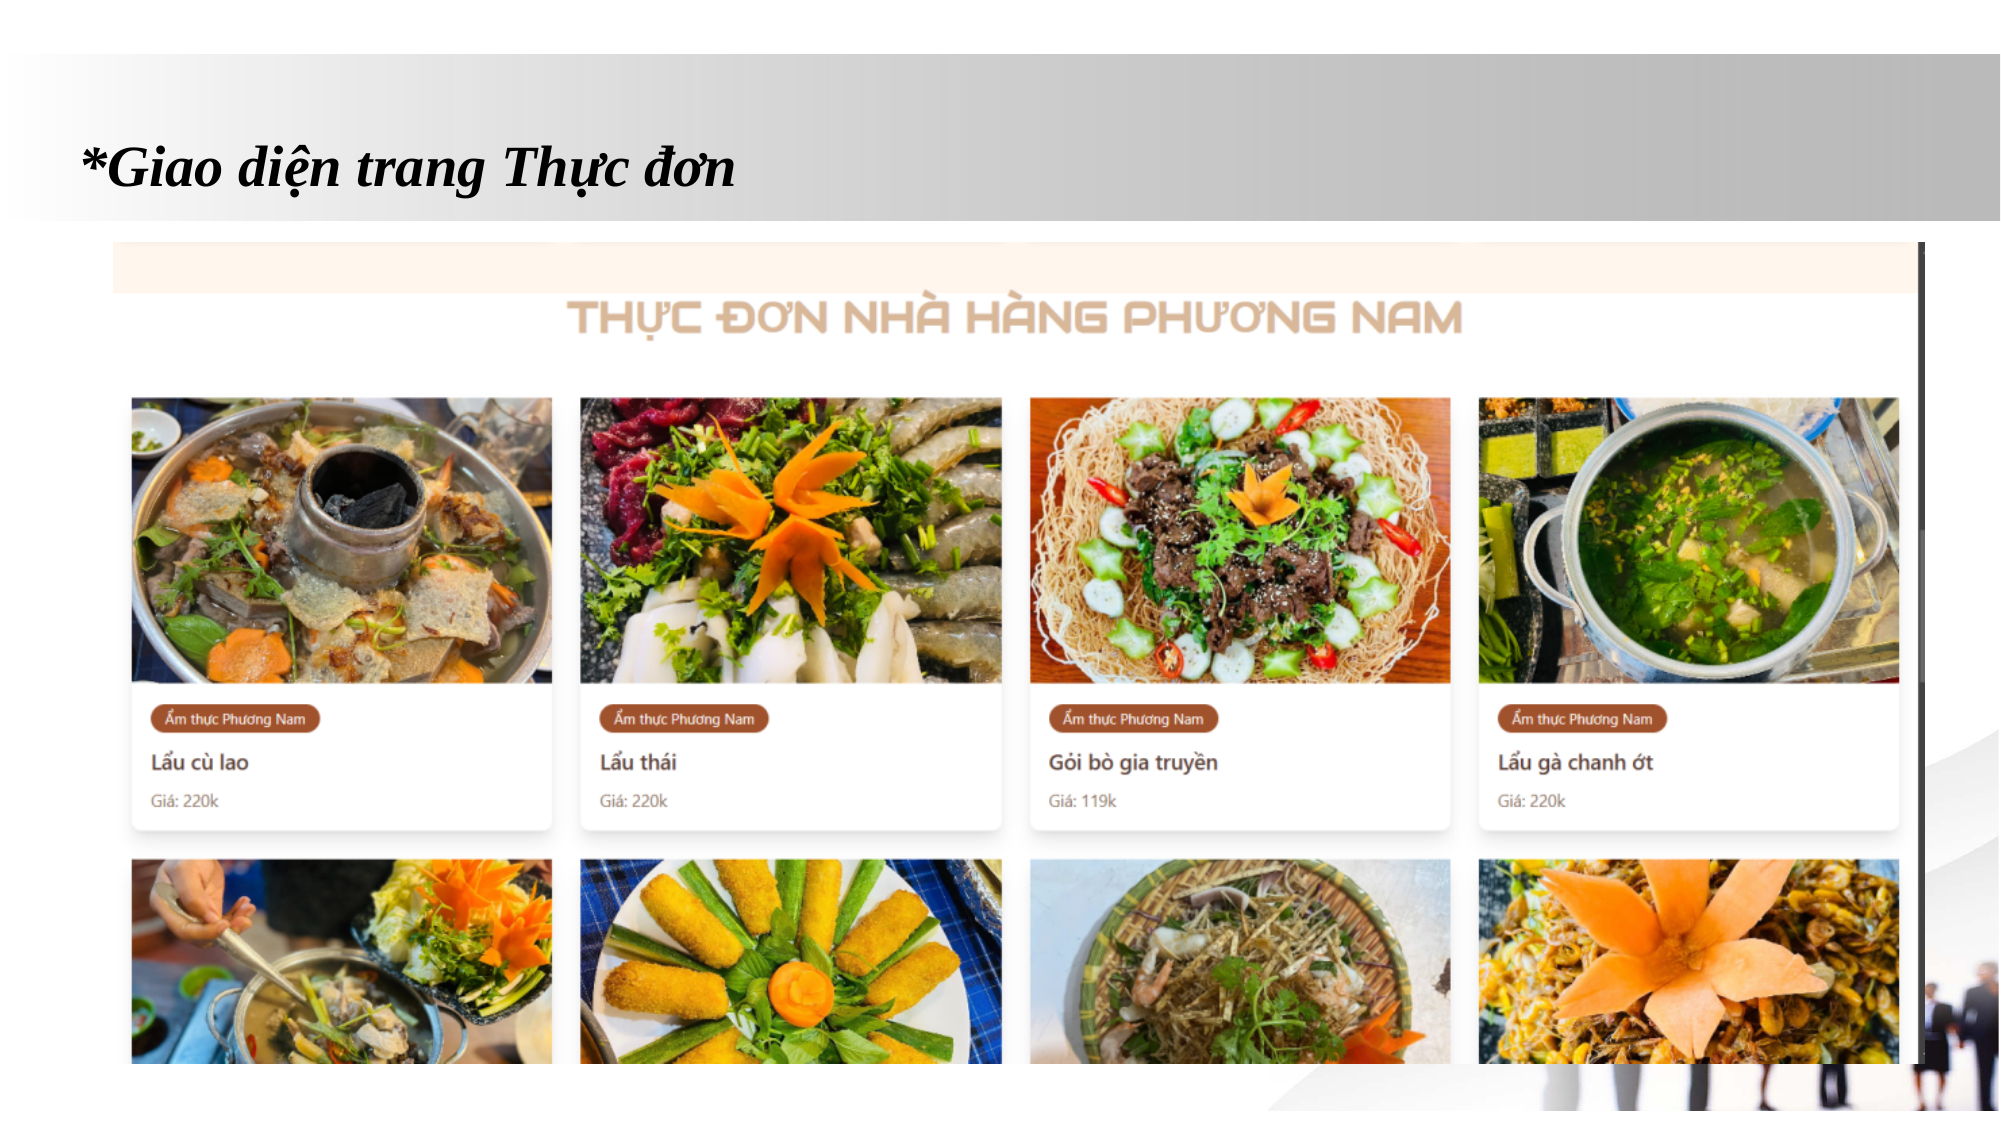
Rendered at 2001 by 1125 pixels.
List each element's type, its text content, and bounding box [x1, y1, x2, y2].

text_box *Giao diện trang Thực đơn [63, 120, 901, 206]
picture [113, 242, 1999, 1111]
